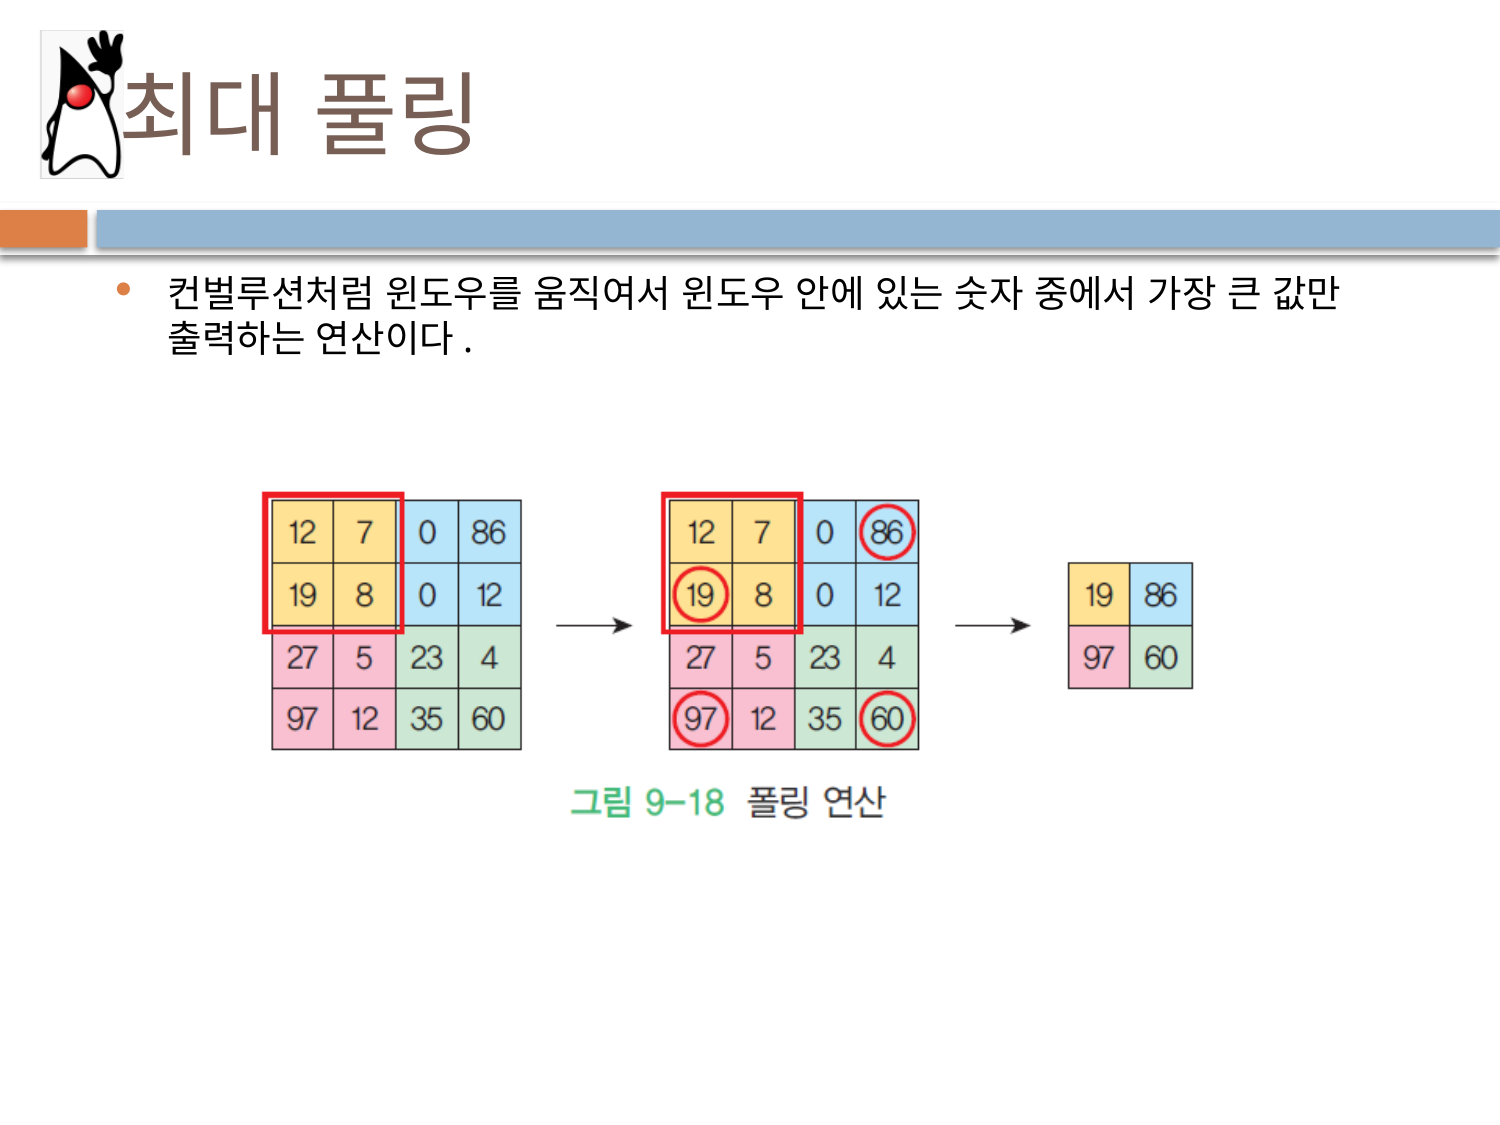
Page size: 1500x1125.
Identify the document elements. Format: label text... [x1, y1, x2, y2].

picture [206, 455, 1245, 846]
picture [39, 30, 103, 179]
title 최대 풀링 [103, 30, 1442, 194]
list 컨벌루션처럼 윈도우를 움직여서 윈도우 안에 있는 숫자 중에서 가장 큰 값만 출력하는 연산이다. [100, 262, 1438, 1000]
